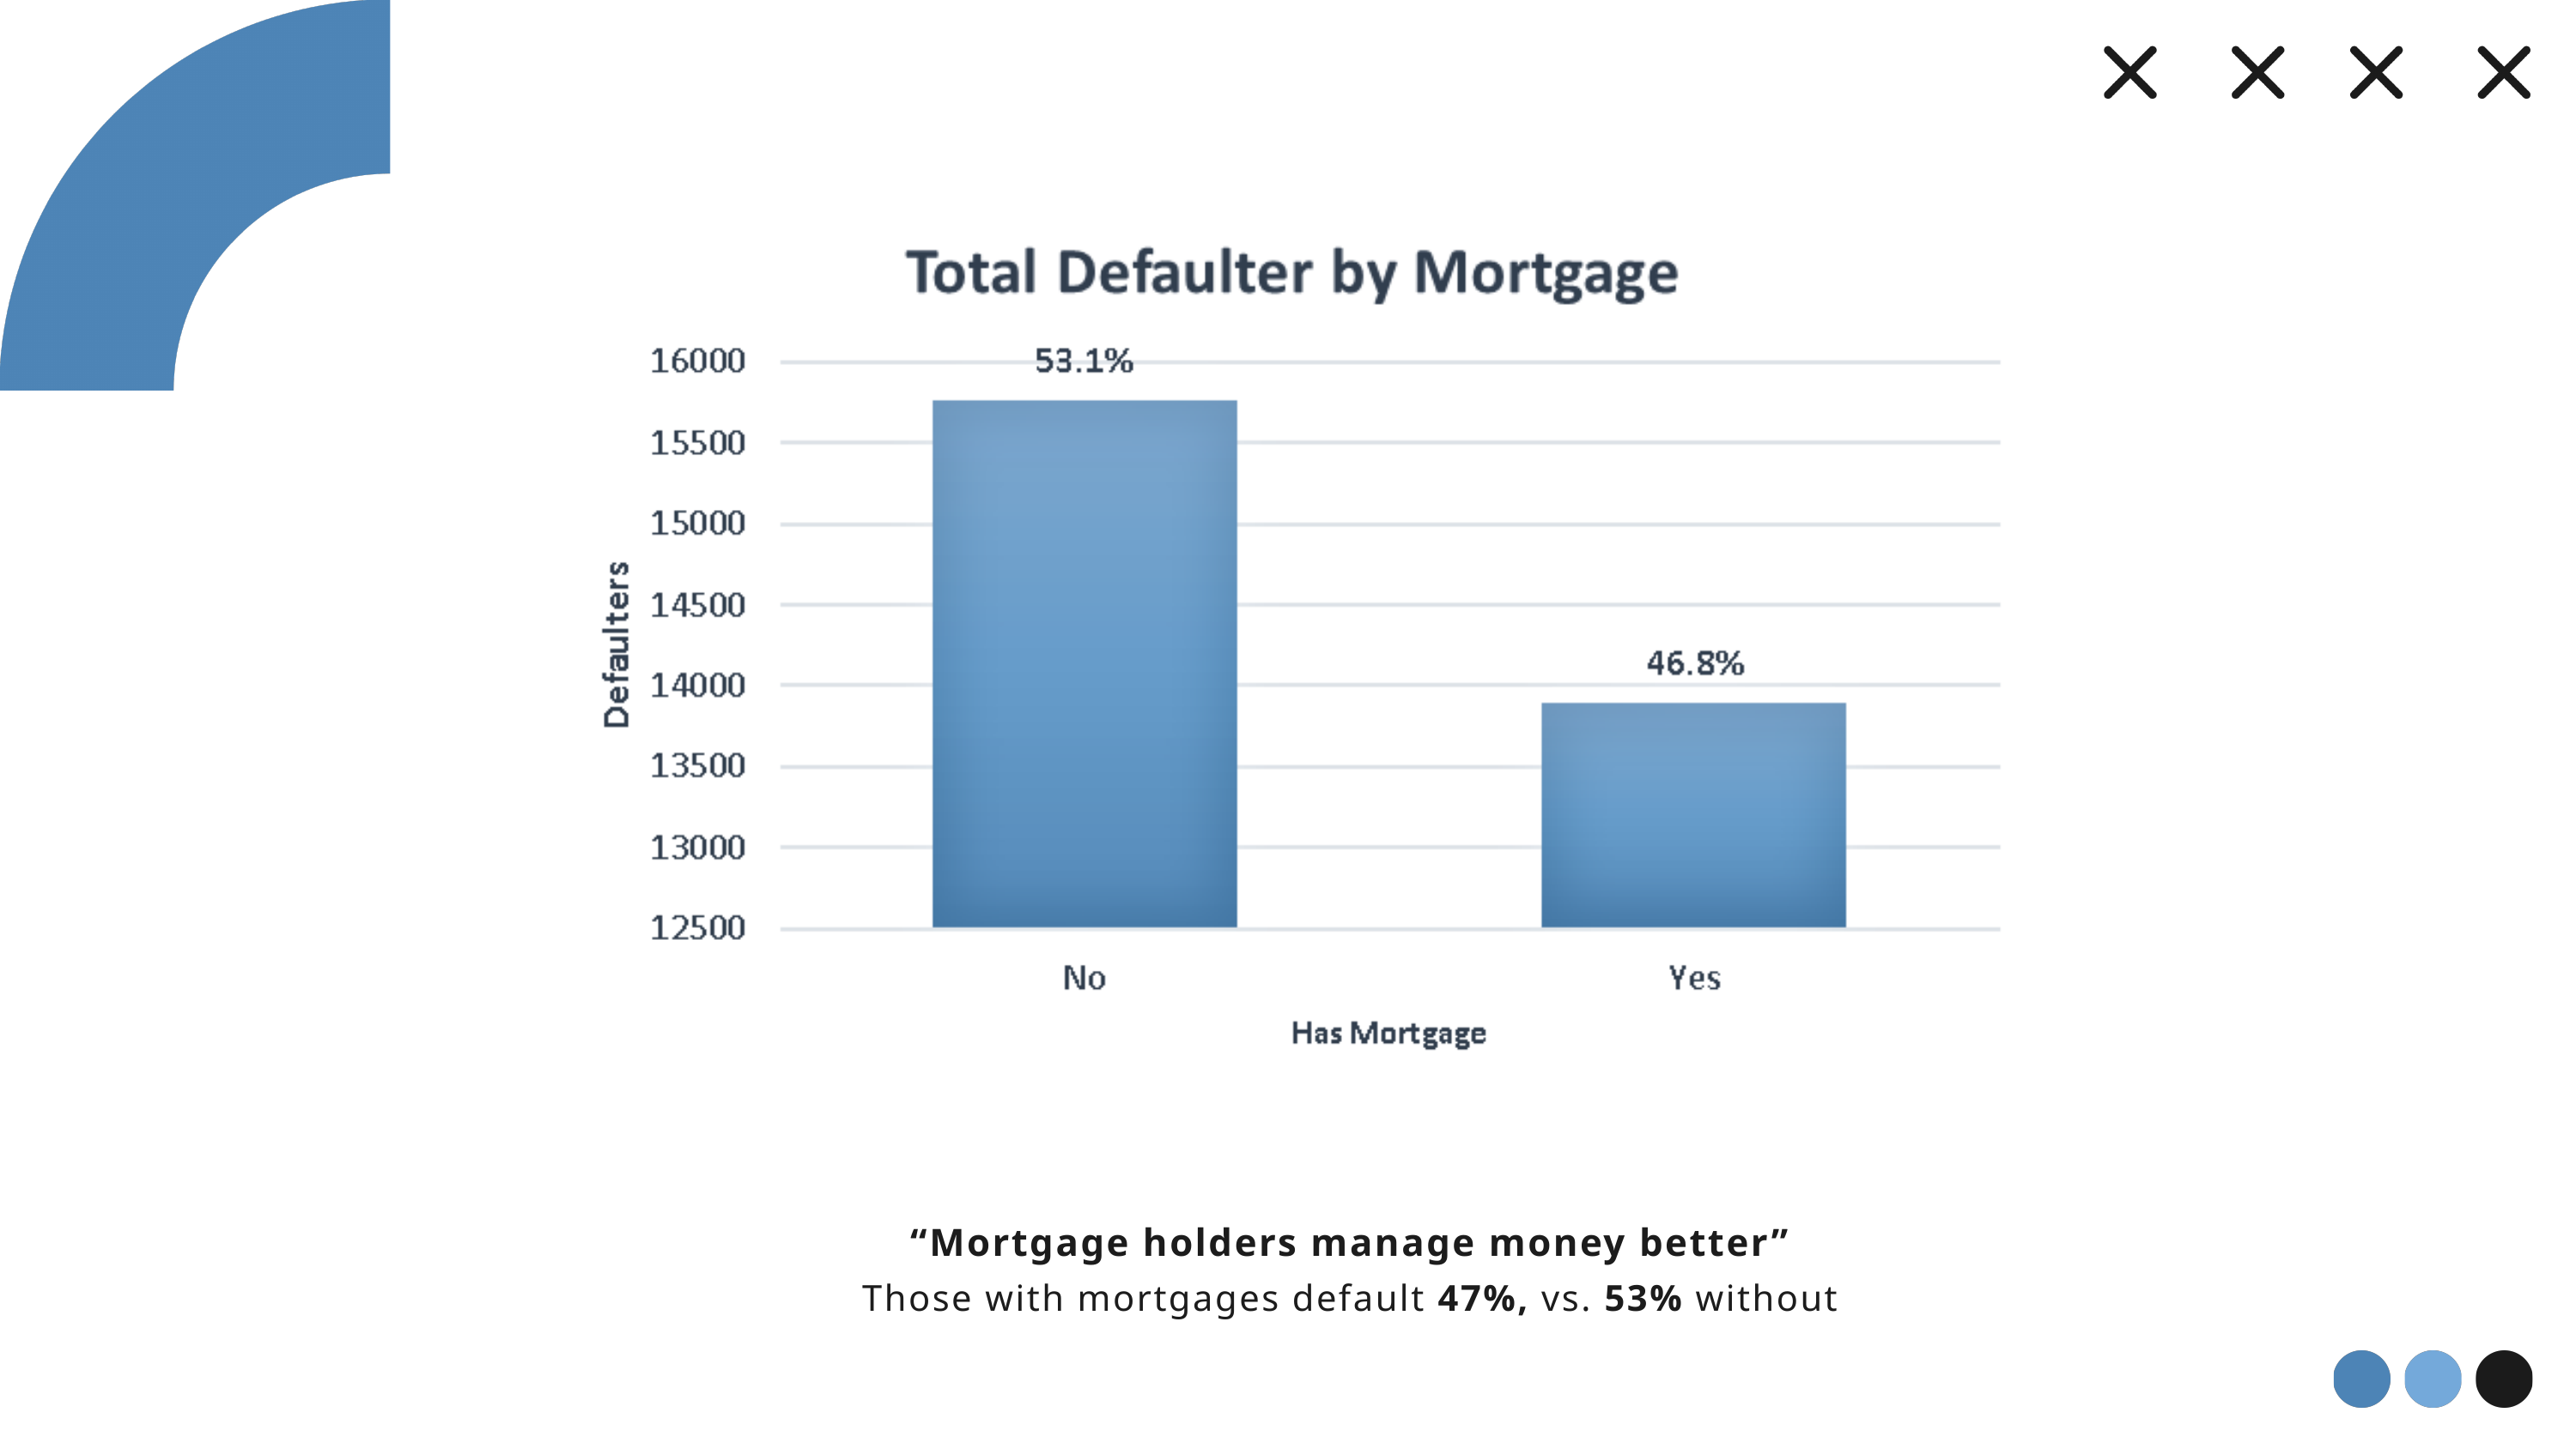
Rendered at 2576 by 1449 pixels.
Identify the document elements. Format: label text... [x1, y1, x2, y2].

text_box [0, 0, 391, 391]
text_box [2404, 1350, 2462, 1408]
text_box [2101, 45, 2533, 99]
text_box “Mortgage holders manage money better” Those with mortgages default 47%, vs. 53% without [268, 1188, 2432, 1319]
text_box [2333, 1350, 2391, 1408]
text_box [555, 209, 2035, 1078]
text_box [2476, 1350, 2533, 1408]
